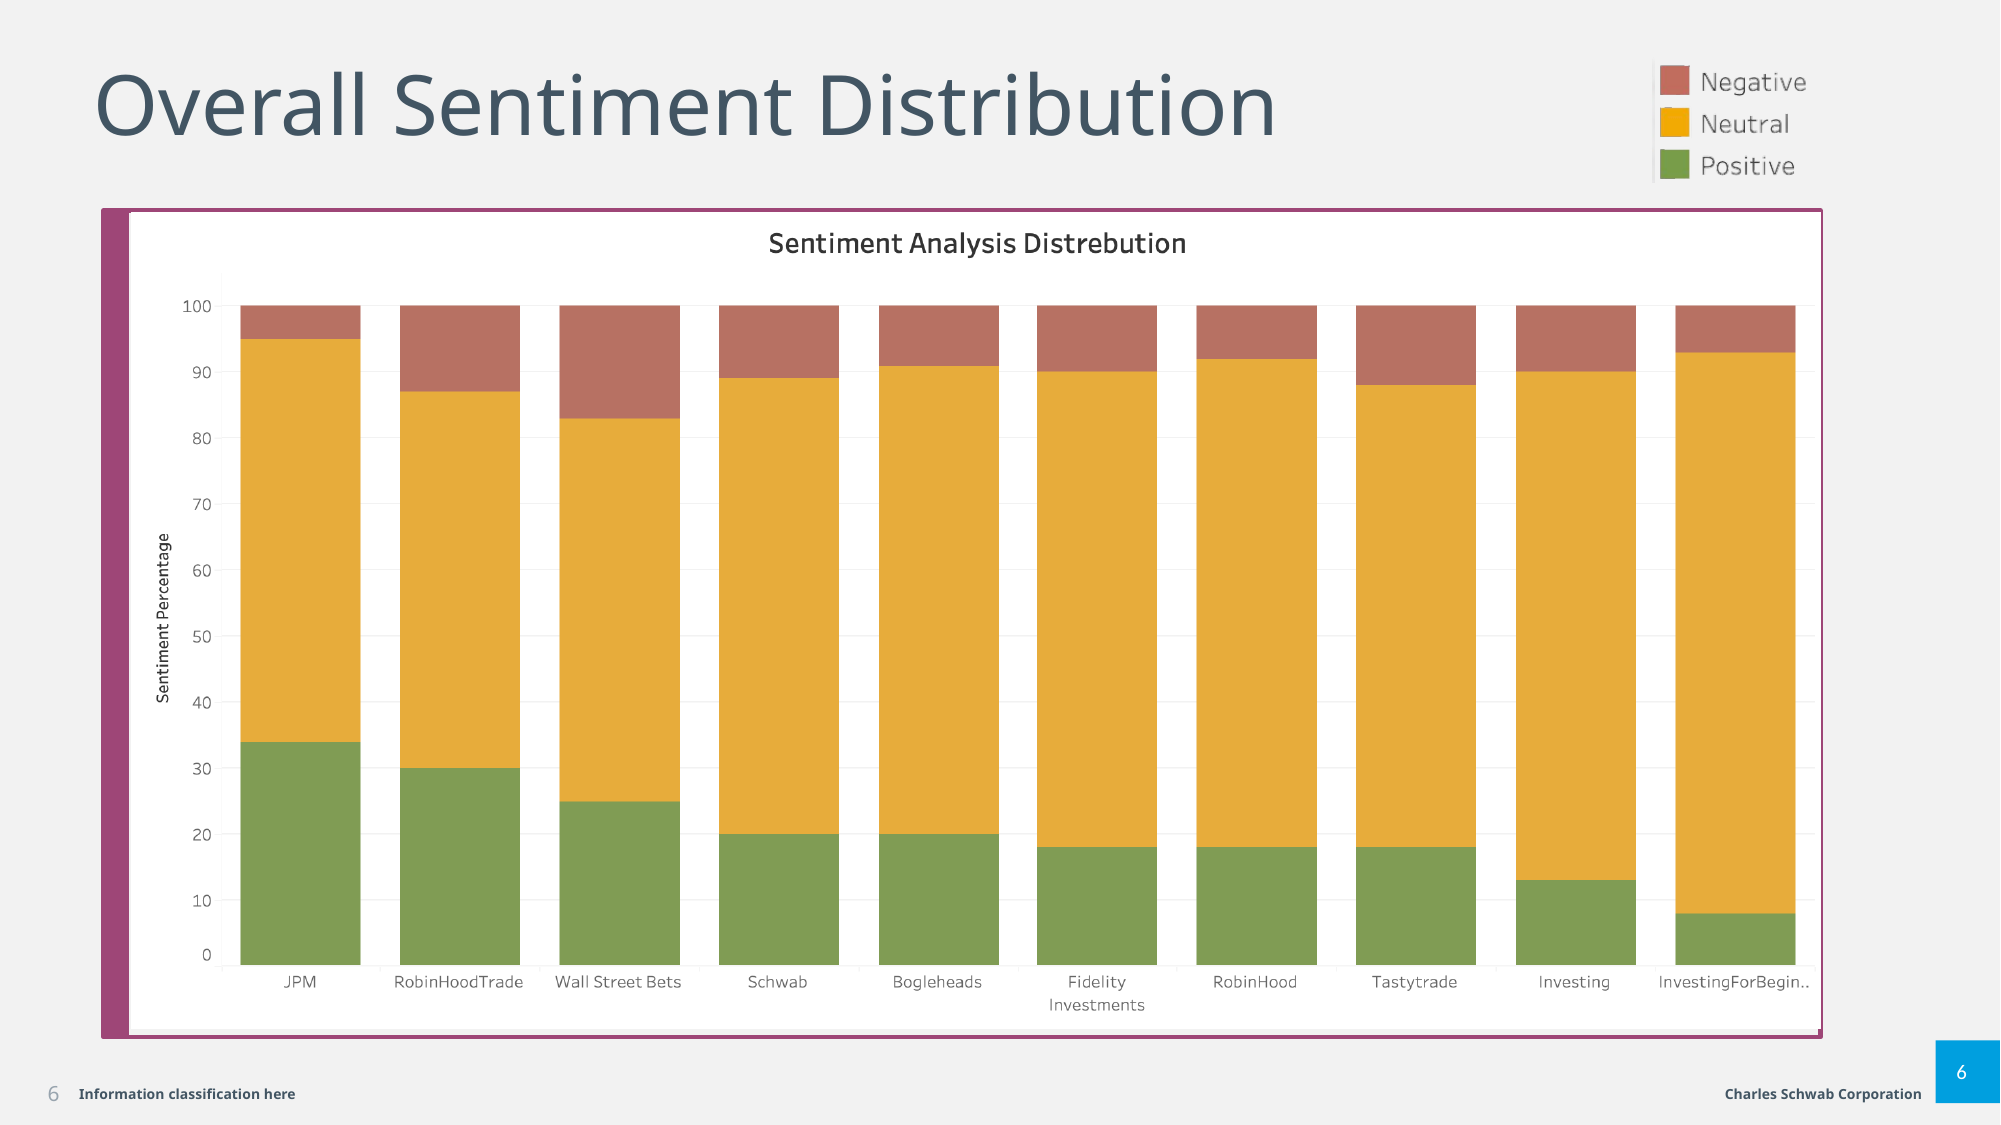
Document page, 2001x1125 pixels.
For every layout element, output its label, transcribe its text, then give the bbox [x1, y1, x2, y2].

picture [130, 212, 1821, 1029]
text_box [1935, 1040, 2000, 1104]
slide_number 6 [47, 1078, 79, 1110]
footer Information classification here [79, 1078, 886, 1112]
picture [1650, 51, 1936, 184]
text_box Overall Sentiment Distribution [79, 55, 1923, 206]
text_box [103, 209, 131, 1039]
text_box 6 [1954, 1056, 1982, 1084]
